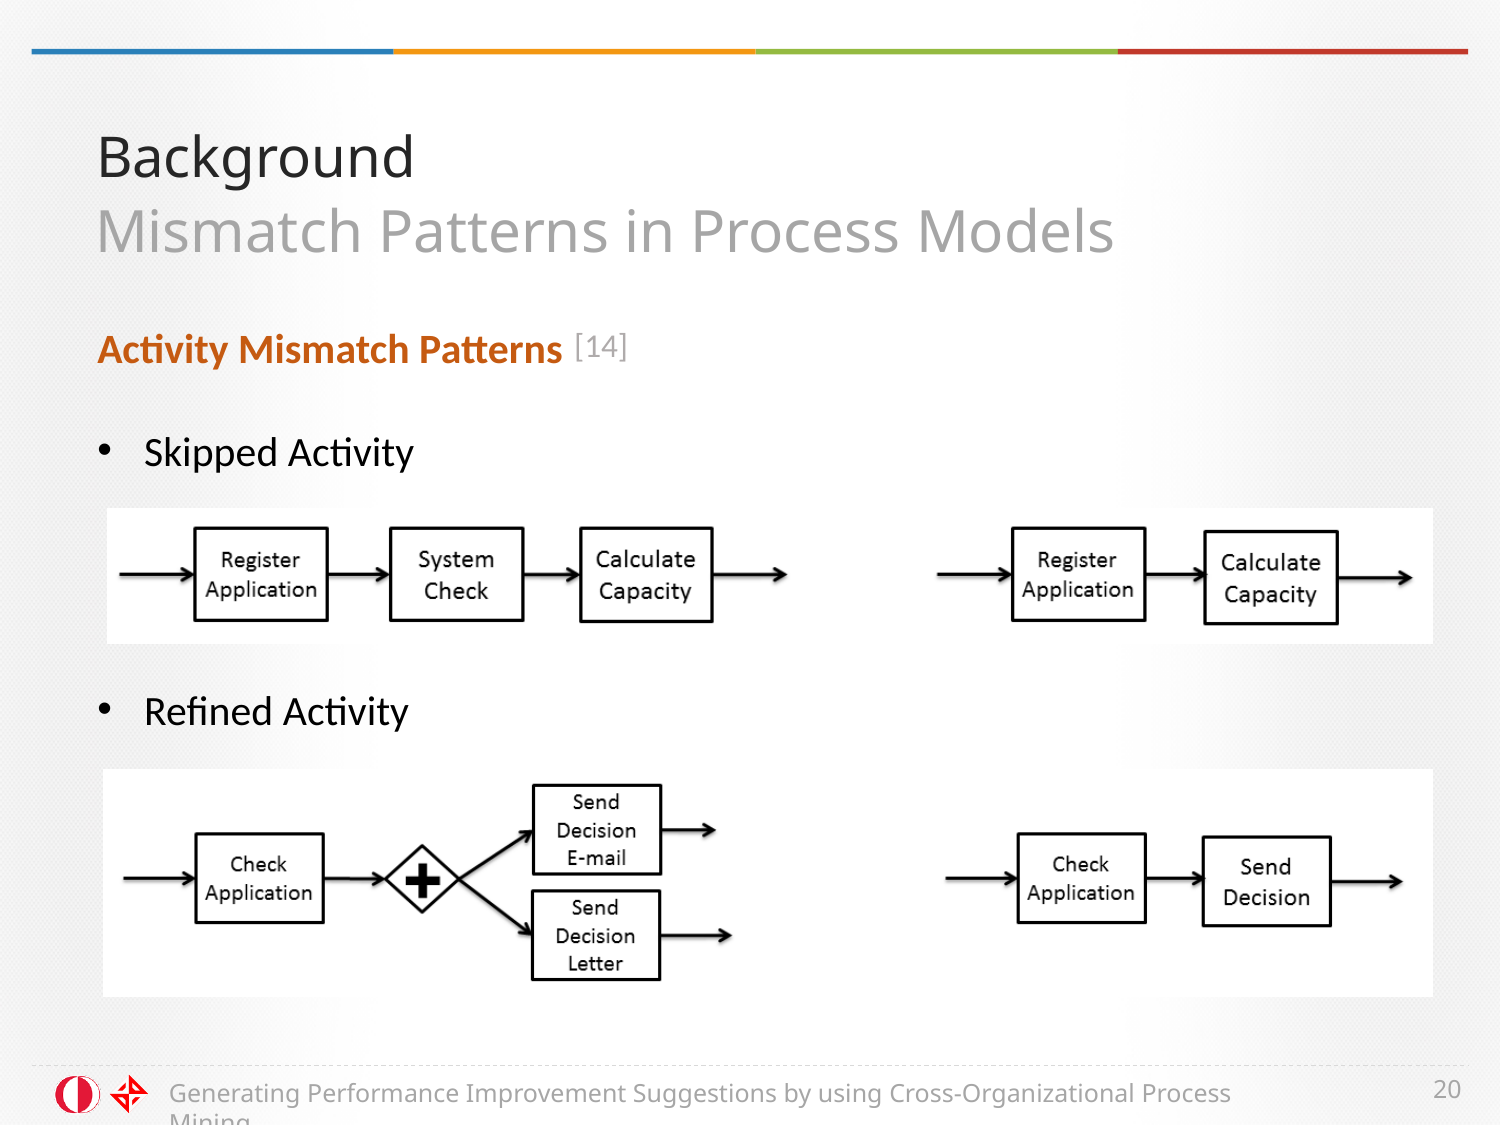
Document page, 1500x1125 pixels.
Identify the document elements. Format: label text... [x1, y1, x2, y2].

text_box Skipped Activity [85, 418, 1064, 479]
text_box Refined Activity [85, 677, 1064, 725]
text_box Activity Mismatch Patterns [85, 316, 1064, 418]
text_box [31, 48, 1469, 55]
picture [175, 1116, 184, 1125]
text_box [14] [559, 316, 680, 371]
picture [0, 0, 1500, 1125]
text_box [31, 1065, 1477, 1116]
text_box Mismatch Patterns in Process Models [80, 187, 1500, 272]
text_box Background [81, 114, 1500, 187]
